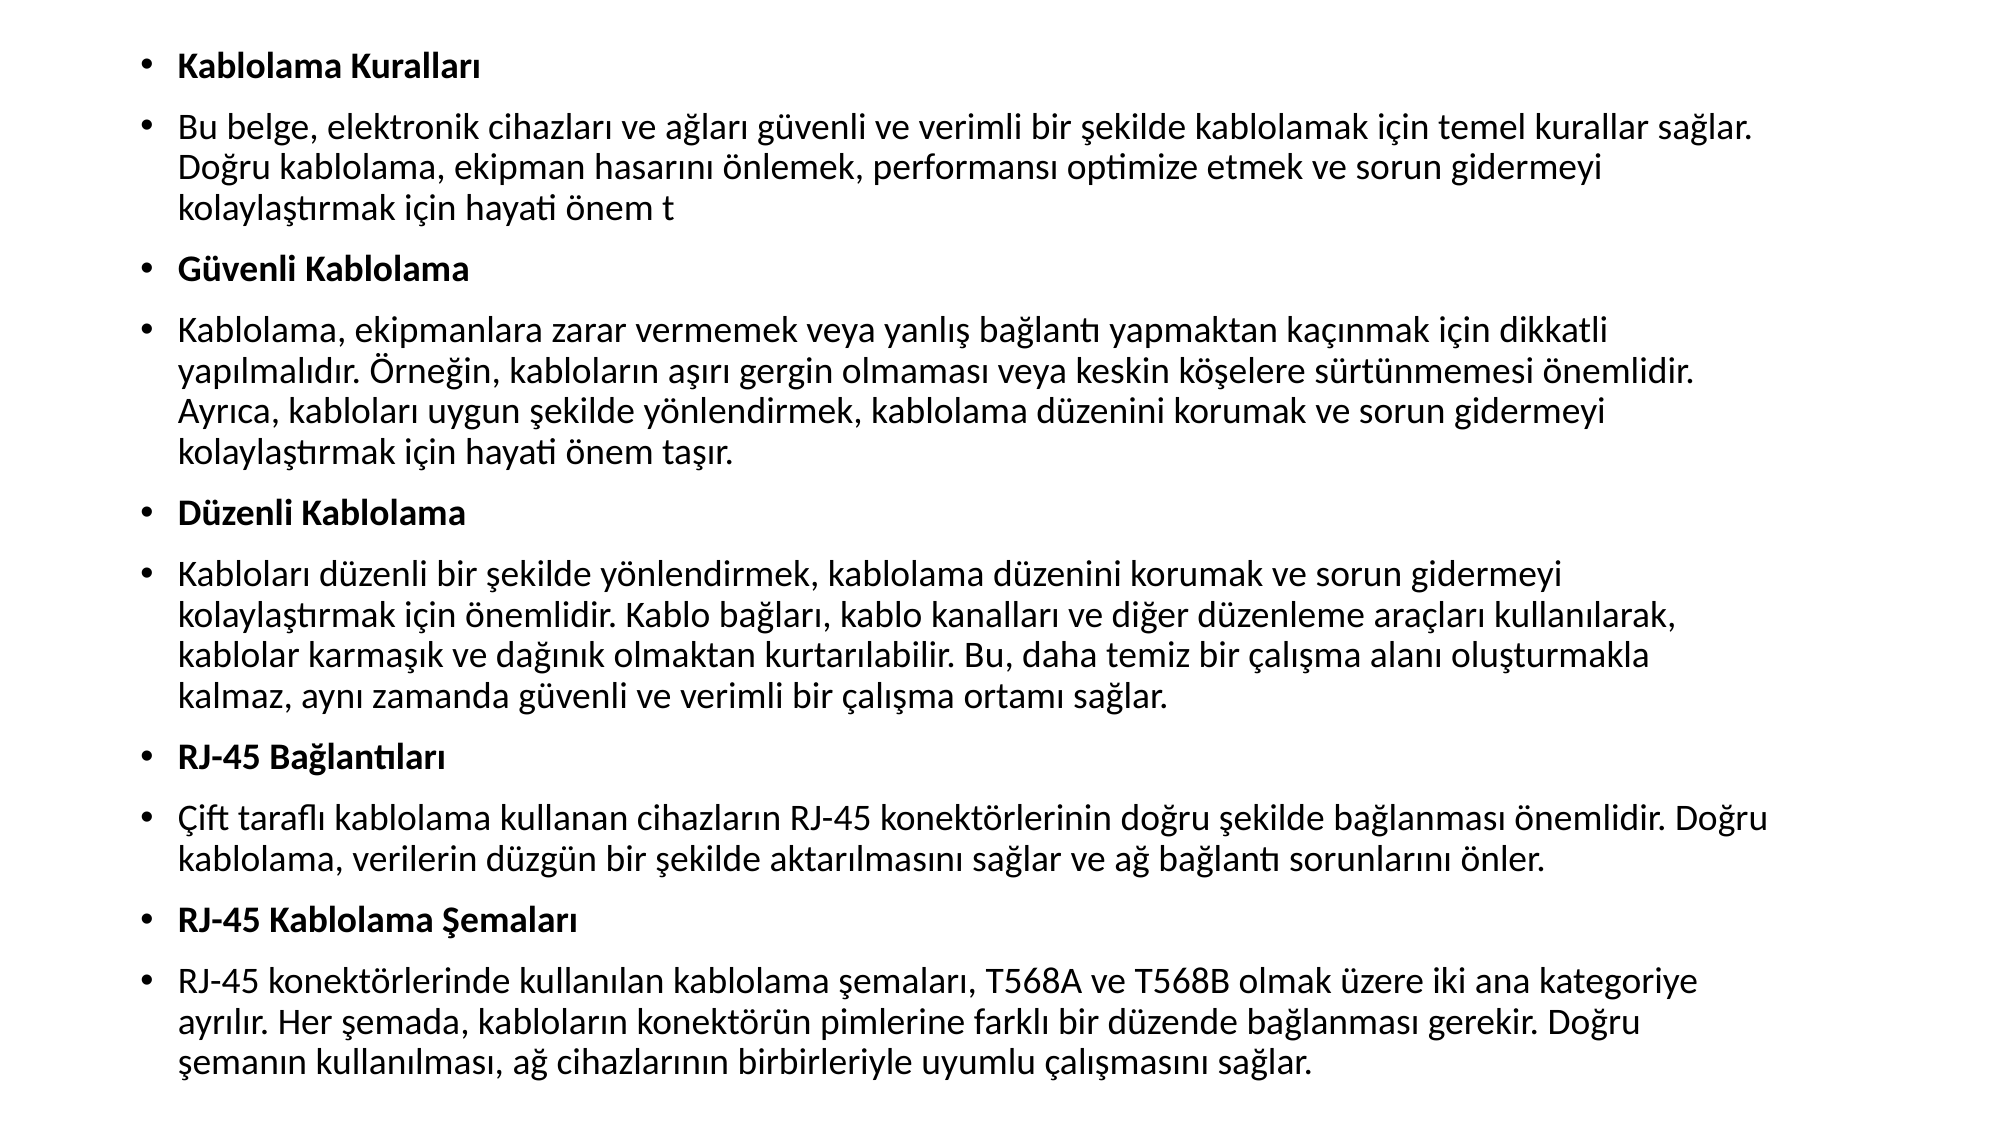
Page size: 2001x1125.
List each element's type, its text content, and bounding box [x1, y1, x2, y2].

list Kablolama Kuralları Bu belge, elektronik cihazları ve ağları güvenli ve verimli bir şekilde kablolamak için temel kurallar sağlar. Doğru kablolama, ekipman hasarını önlemek, performansı optimize etmek ve sorun gidermeyi kolaylaştırmak için hayati önem t Güvenli Kablolama Kablolama, ekipmanlara zarar vermemek veya yanlış bağlantı yapmaktan kaçınmak için dikkatli yapılmalıdır. Örneğin, kabloların aşırı gergin olmaması veya keskin köşelere sürtünmemesi önemlidir. Ayrıca, kabloları uygun şekilde yönlendirmek, kablolama düzenini korumak ve sorun gidermeyi kolaylaştırmak için hayati önem taşır. Düzenli Kablolama Kabloları düzenli bir şekilde yönlendirmek, kablolama düzenini korumak ve sorun gidermeyi kolaylaştırmak için önemlidir. Kablo bağları, kablo kanalları ve diğer düzenleme araçları kullanılarak, kablolar karmaşık ve dağınık olmaktan kurtarılabilir. Bu, daha temiz bir çalışma alanı oluşturmakla kalmaz, aynı zamanda güvenli ve verimli bir çalışma ortamı sağlar. RJ-45 Bağlantıları Çift taraflı kablolama kullanan cihazların RJ-45 konektörlerinin doğru şekilde bağlanması önemlidir. Doğru kablolama, verilerin düzgün bir şekilde aktarılmasını sağlar ve ağ bağlantı sorunlarını önler. RJ-45 Kablolama Şemaları RJ-45 konektörlerinde kullanılan kablolama şemaları, T568A ve T568B olmak üzere iki ana kategoriye ayrılır. Her şemada, kabloların konektörün pimlerine farklı bir düzende bağlanması gerekir. Doğru şemanın kullanılması, ağ cihazlarının birbirleriyle uyumlu çalışmasını sağlar. [125, 38, 1790, 1115]
